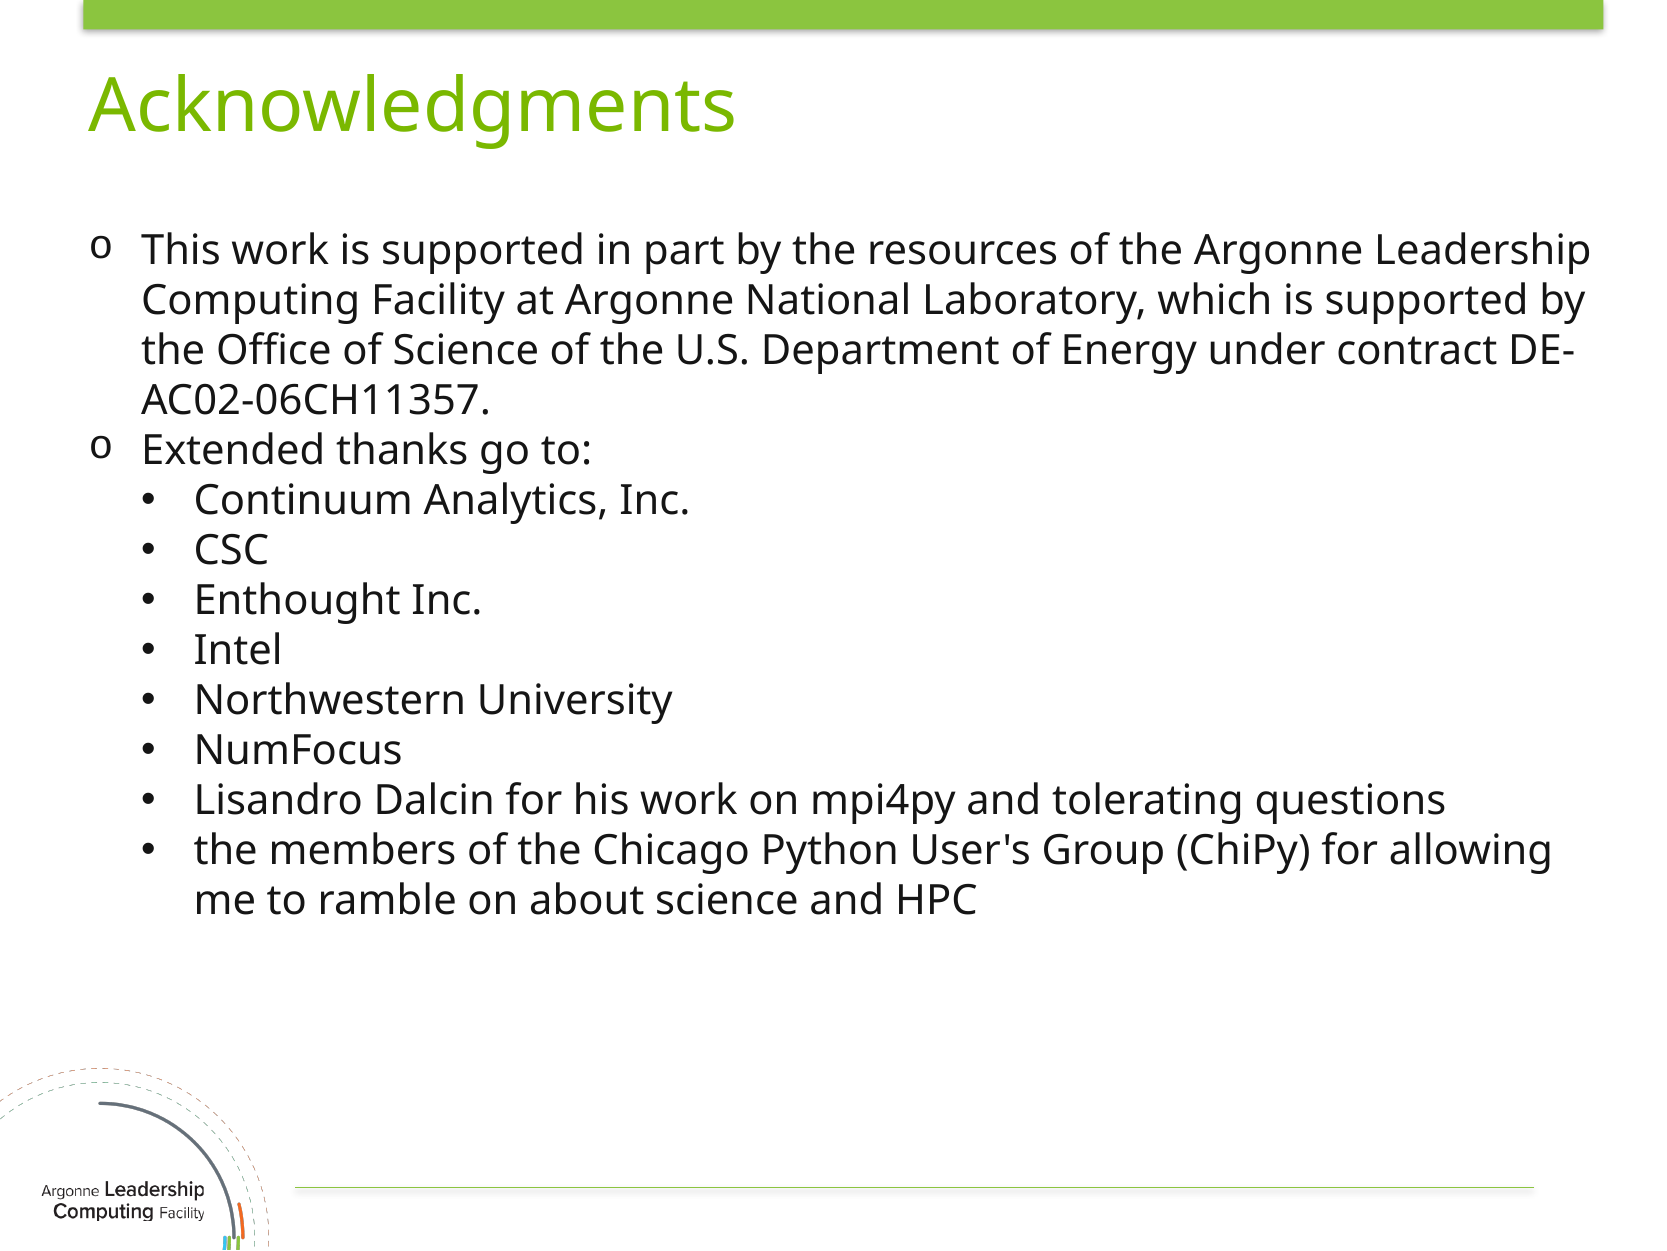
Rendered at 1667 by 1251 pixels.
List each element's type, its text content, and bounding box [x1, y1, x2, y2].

title Acknowledgments [82, 50, 1630, 213]
list This work is supported in part by the resources of the Argonne Leadership Computing Facility at Argonne National Laboratory, which is supported by the Office of Science of the U.S. Department of Energy under contract DE-AC02-06CH11357. Extended thanks go to: Continuum Analytics, Inc. CSC Enthought Inc. Intel Northwestern University NumFocus Lisandro Dalcin for his work on mpi4py and tolerating questions the members of the Chicago Python User's Group (ChiPy) for allowing me to ramble on about science and HPC [82, 216, 1613, 1060]
picture [0, 1068, 269, 1250]
